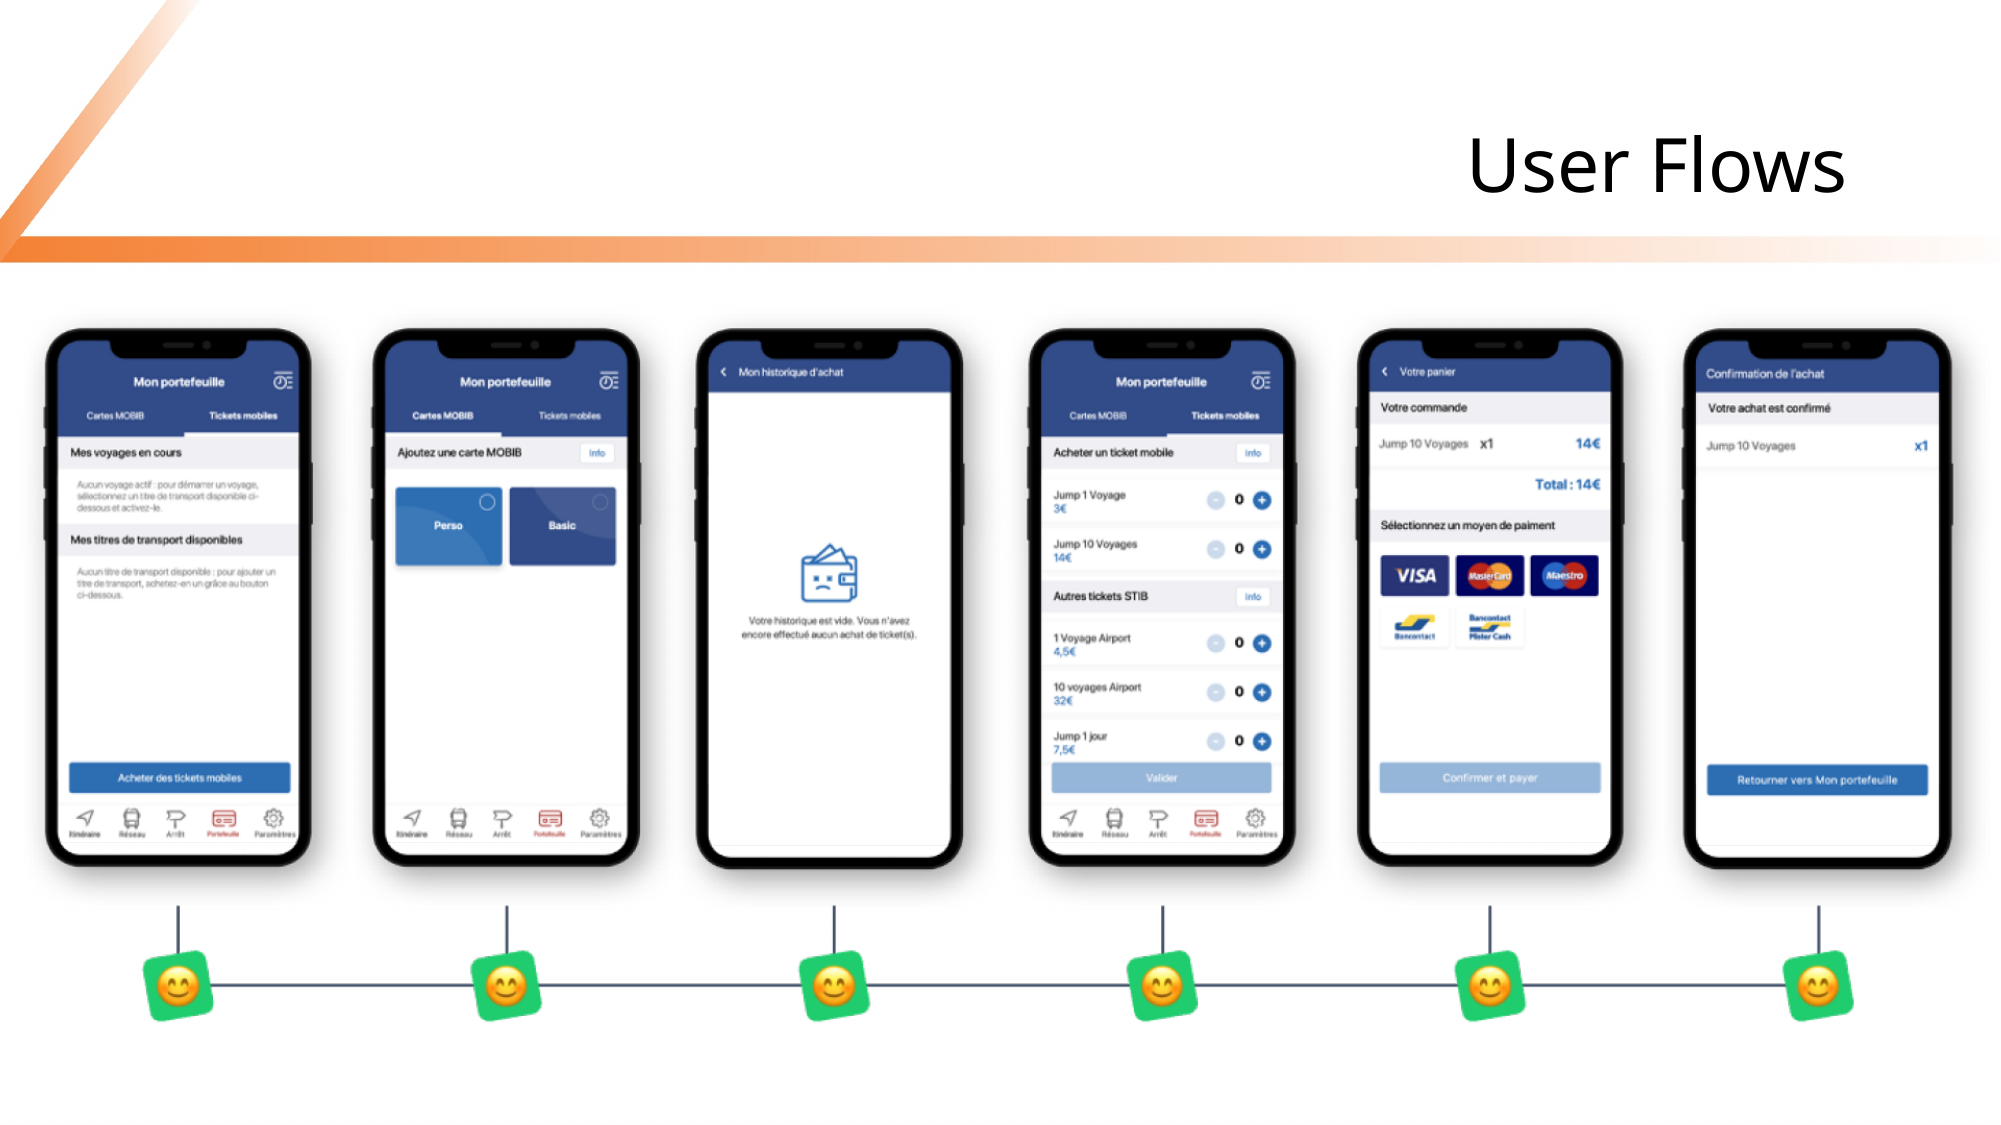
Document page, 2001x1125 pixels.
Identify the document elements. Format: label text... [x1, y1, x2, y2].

title User Flows [137, 59, 1863, 278]
picture [0, 0, 2000, 1125]
